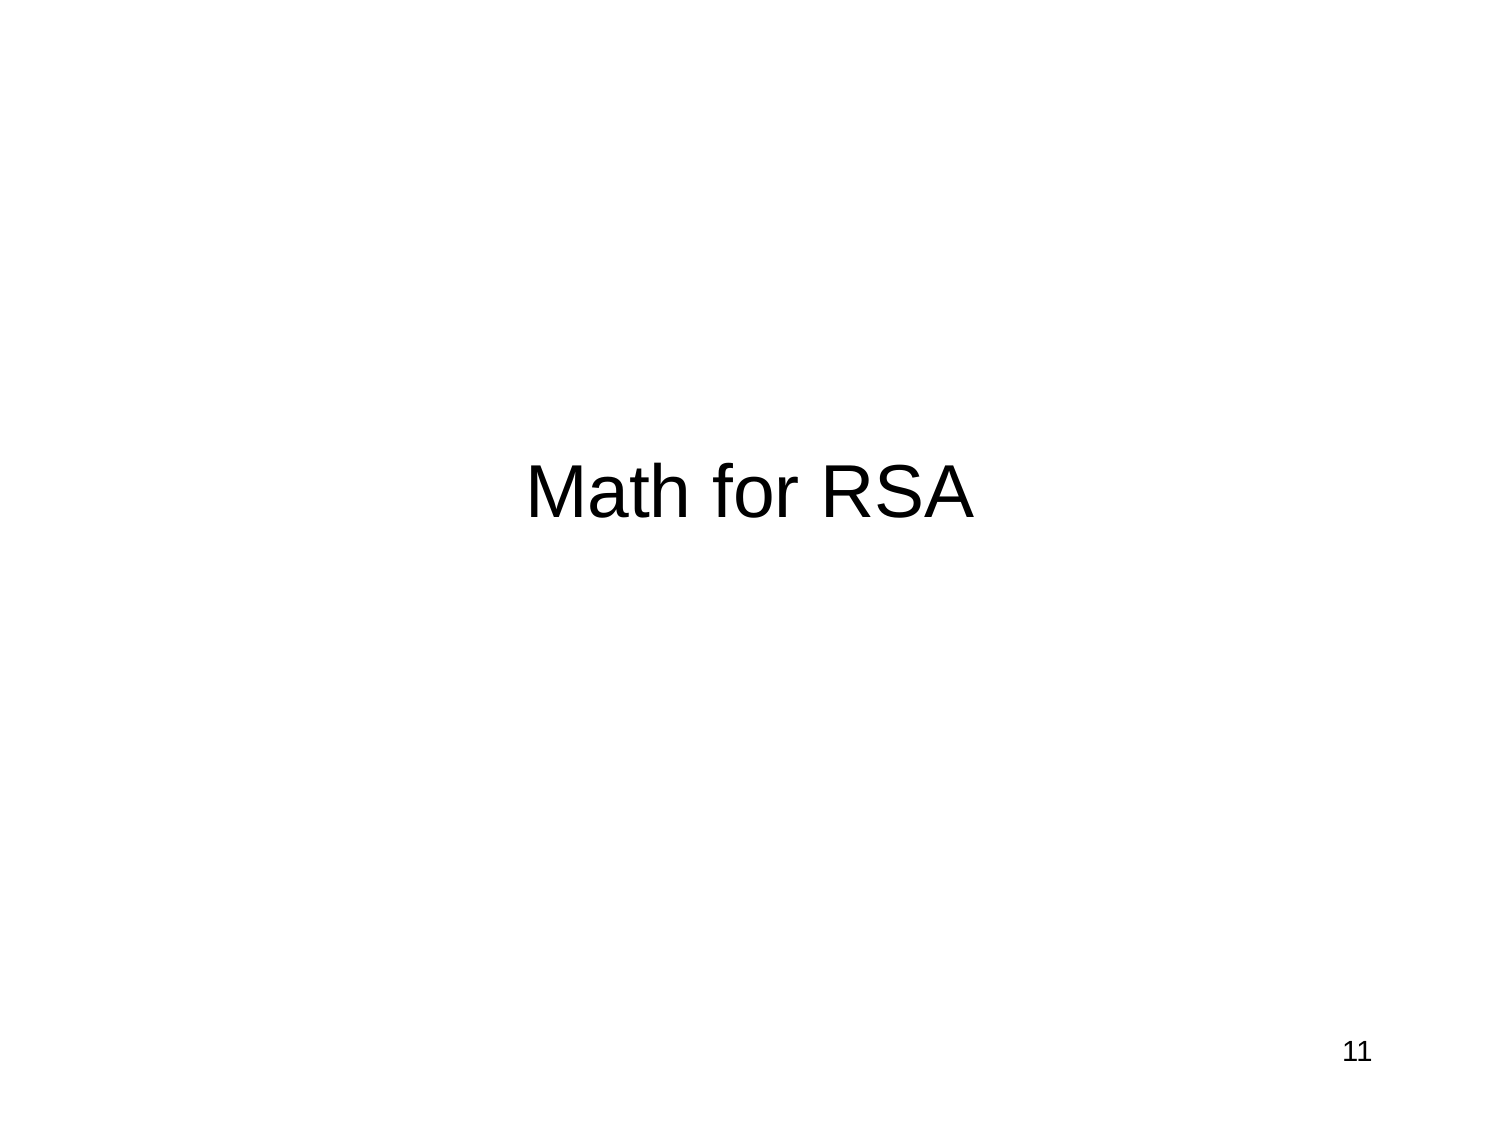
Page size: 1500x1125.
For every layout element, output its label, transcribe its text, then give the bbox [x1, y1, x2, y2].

title Math for RSA [112, 412, 1388, 563]
slide_number 11 [1074, 1024, 1388, 1101]
